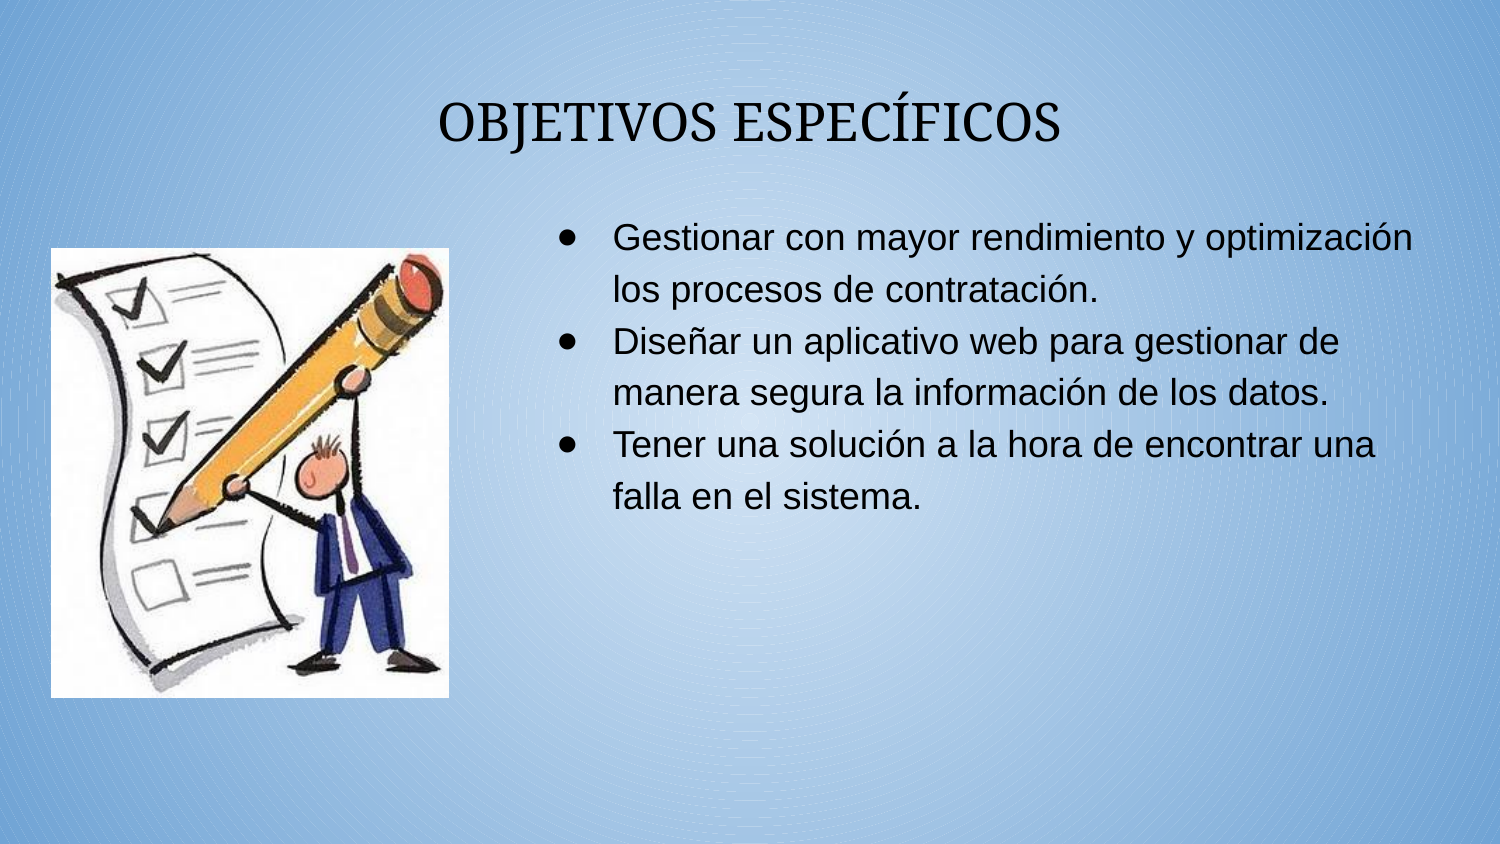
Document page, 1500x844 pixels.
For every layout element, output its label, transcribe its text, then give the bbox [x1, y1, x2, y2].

list Gestionar con mayor rendimiento y optimización los procesos de contratación. Diseñar un aplicativo web para gestionar de manera segura la información de los datos. Tener una solución a la hora de encontrar una falla en el sistema. [522, 191, 1468, 799]
picture [50, 248, 449, 698]
title OBJETIVOS ESPECÍFICOS [51, 72, 1449, 167]
